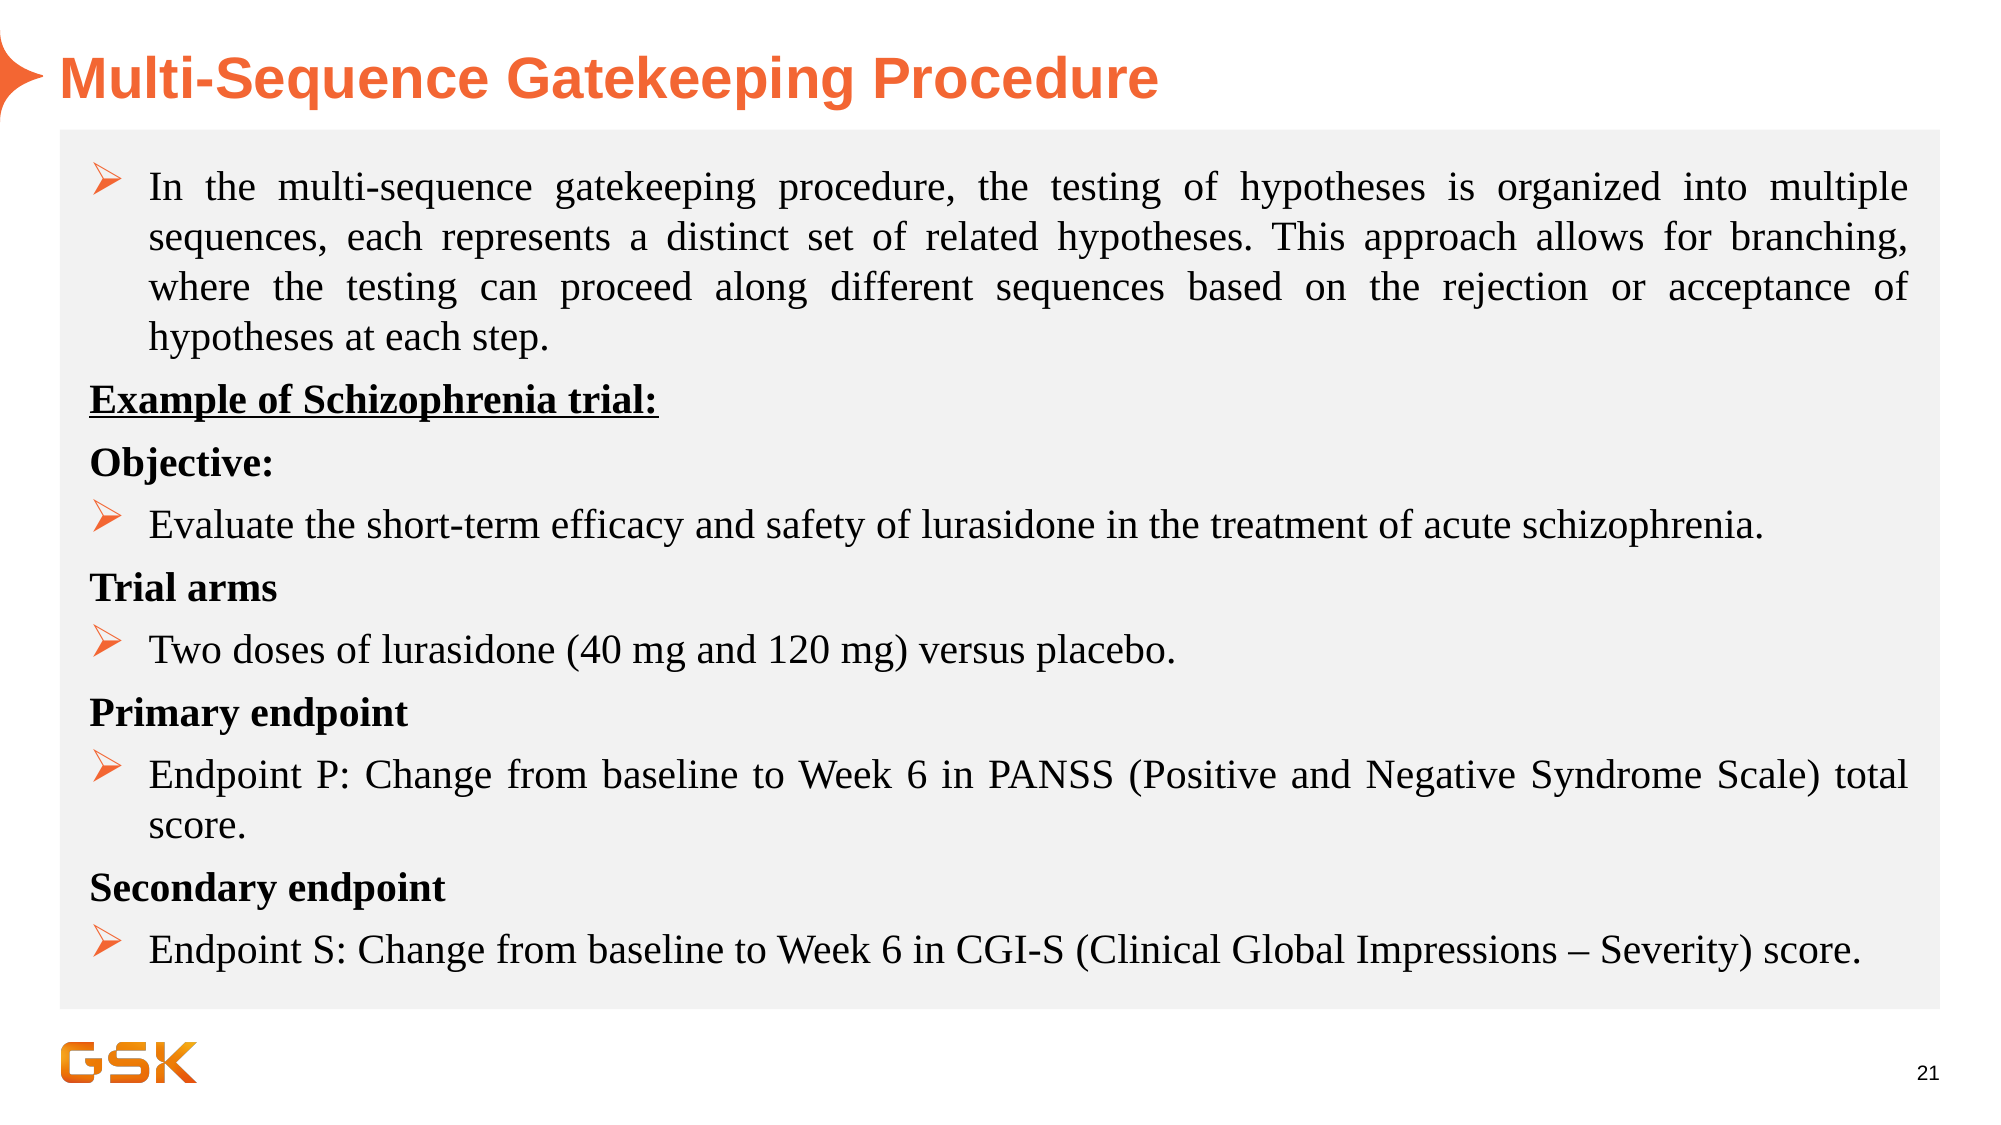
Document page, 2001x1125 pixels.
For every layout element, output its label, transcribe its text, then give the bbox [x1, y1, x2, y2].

title Multi-Sequence Gatekeeping Procedure [59, 39, 1940, 111]
slide_number 21 [1851, 1040, 1940, 1085]
picture [61, 1042, 197, 1083]
list In the multi-sequence gatekeeping procedure, the testing of hypotheses is organized into multiple sequences, each represents a distinct set of related hypotheses. This approach allows for branching, where the testing can proceed along different sequences based on the rejection or acceptance of hypotheses at each step. Example of Schizophrenia trial: Objective: Evaluate the short-term efficacy and safety of lurasidone in the treatment of acute schizophrenia. Trial arms Two doses of lurasidone (40 mg and 120 mg) versus placebo. Primary endpoint Endpoint P: Change from baseline to Week 6 in PANSS (Positive and Negative Syndrome Scale) total score. Secondary endpoint Endpoint S: Change from baseline to Week 6 in CGI-S (Clinical Global Impressions – Severity) score. [59, 129, 1940, 1010]
